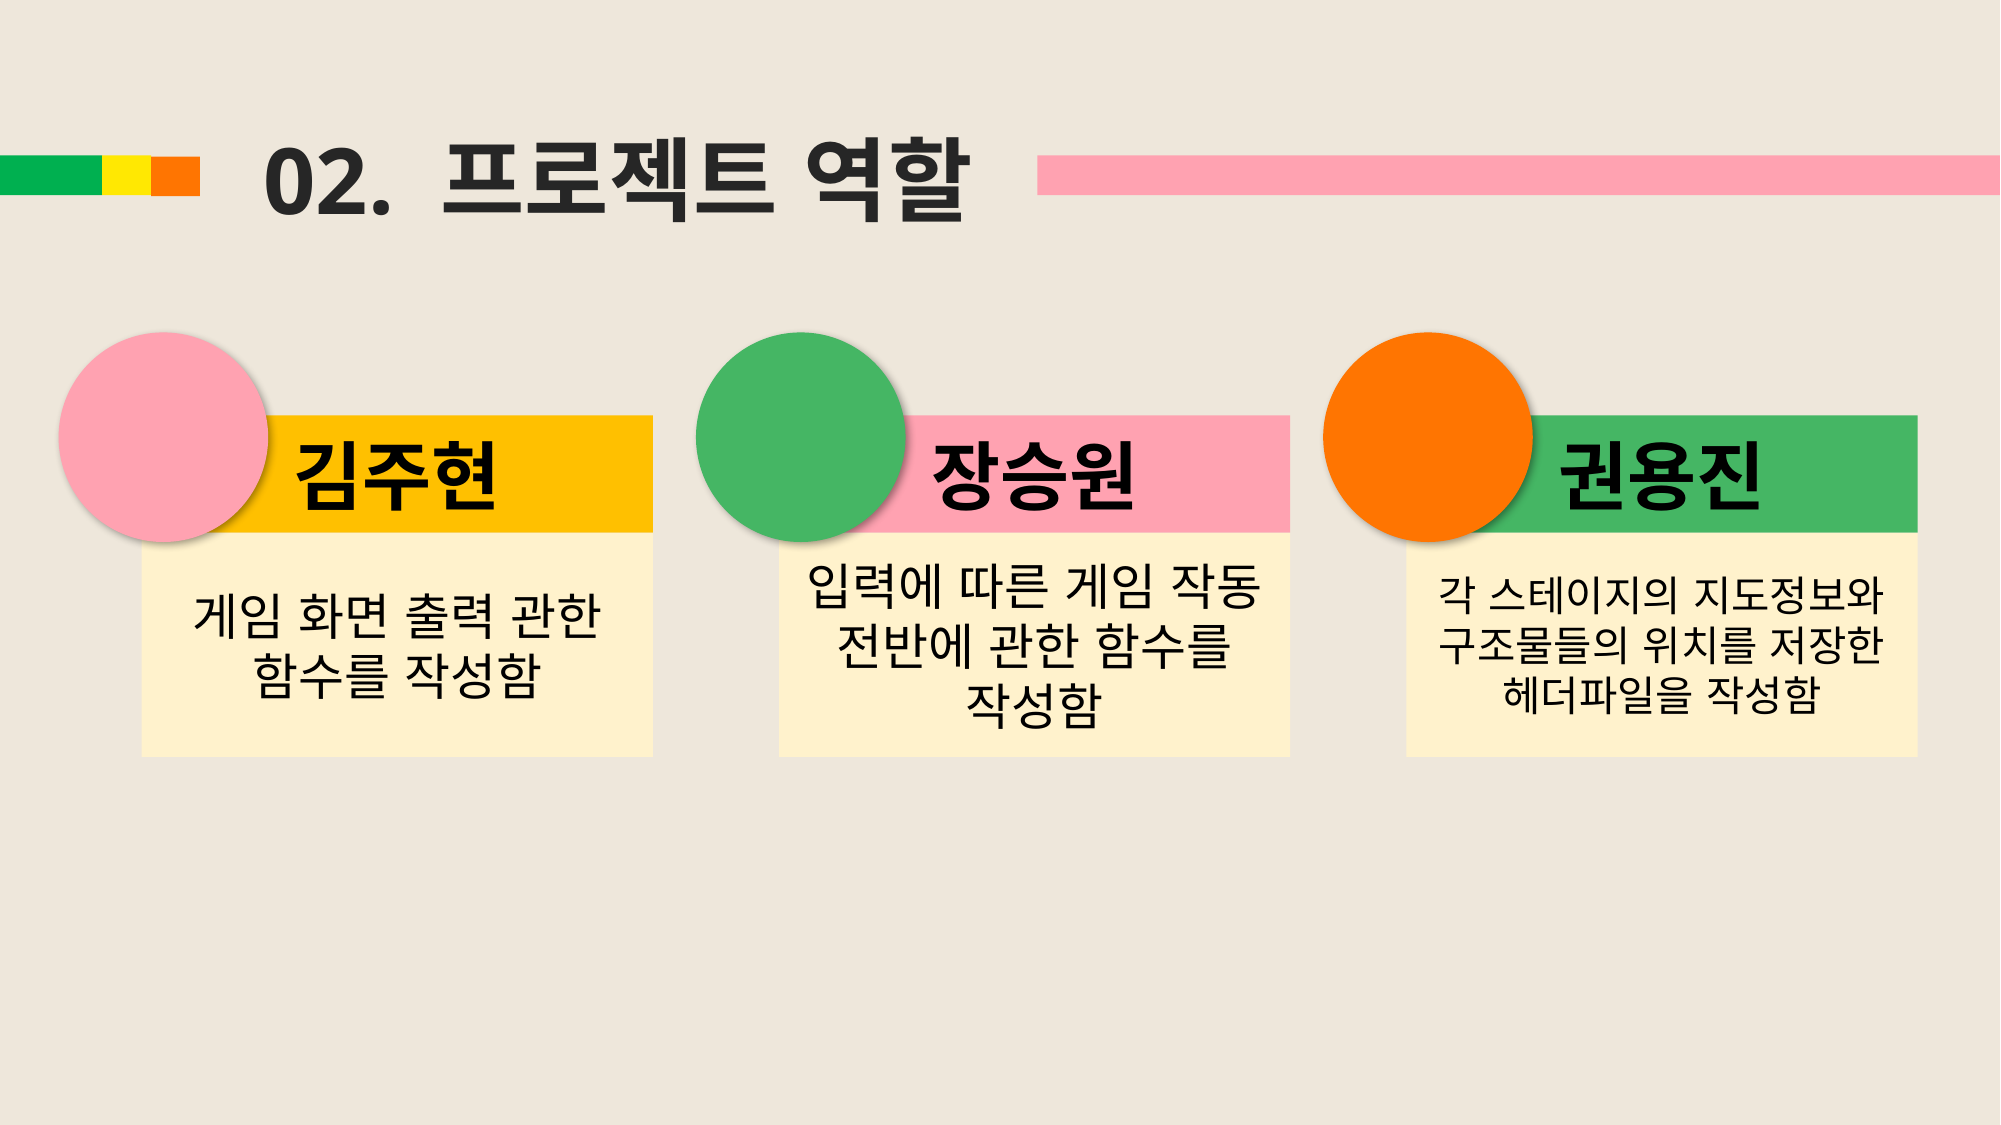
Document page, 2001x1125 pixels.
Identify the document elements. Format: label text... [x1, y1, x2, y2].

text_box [695, 332, 1291, 758]
text_box [1036, 154, 2000, 196]
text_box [0, 155, 200, 197]
text_box 02. 프로젝트 역할 [199, 136, 1037, 233]
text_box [58, 332, 653, 758]
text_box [1323, 332, 1918, 758]
